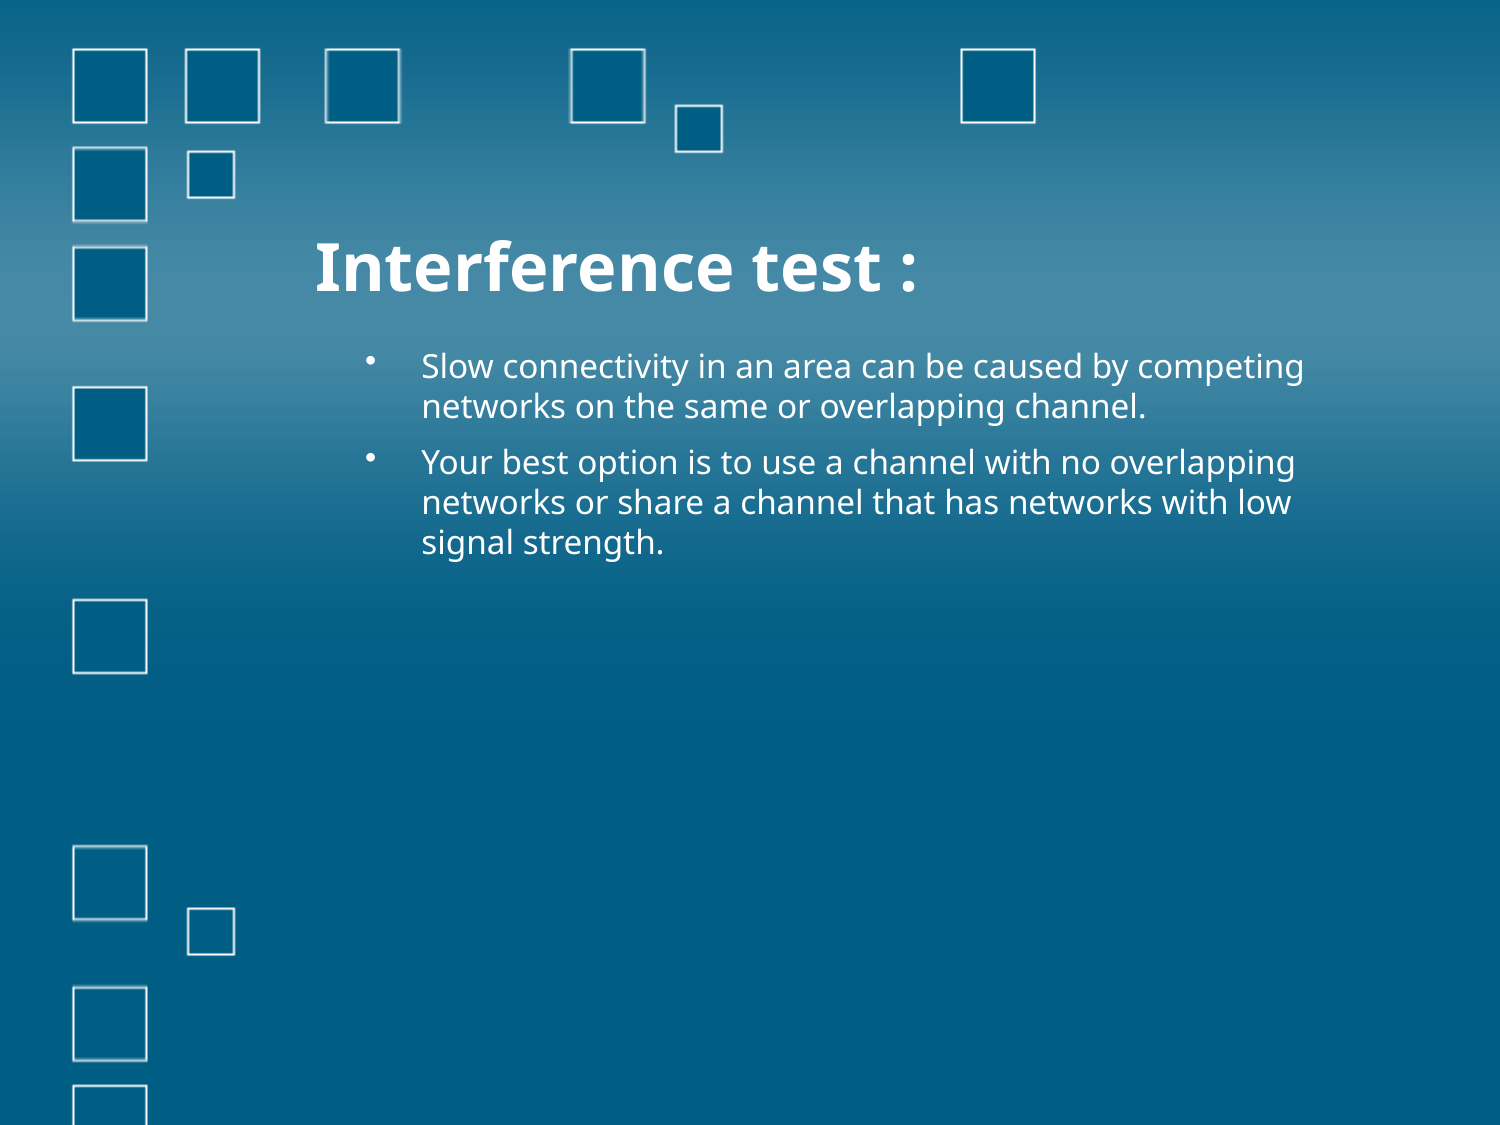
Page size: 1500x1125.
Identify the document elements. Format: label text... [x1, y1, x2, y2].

picture [0, 11, 1500, 578]
picture [72, 599, 147, 674]
picture [72, 845, 147, 922]
picture [72, 1085, 147, 1125]
title Interference test : [299, 174, 1388, 313]
list Slow connectivity in an area can be caused by competing networks on the same or overlapping channel. Your best option is to use a channel with no overlapping networks or share a channel that has networks with low signal strength. [349, 337, 1388, 988]
picture [72, 985, 147, 1062]
picture [187, 908, 235, 956]
